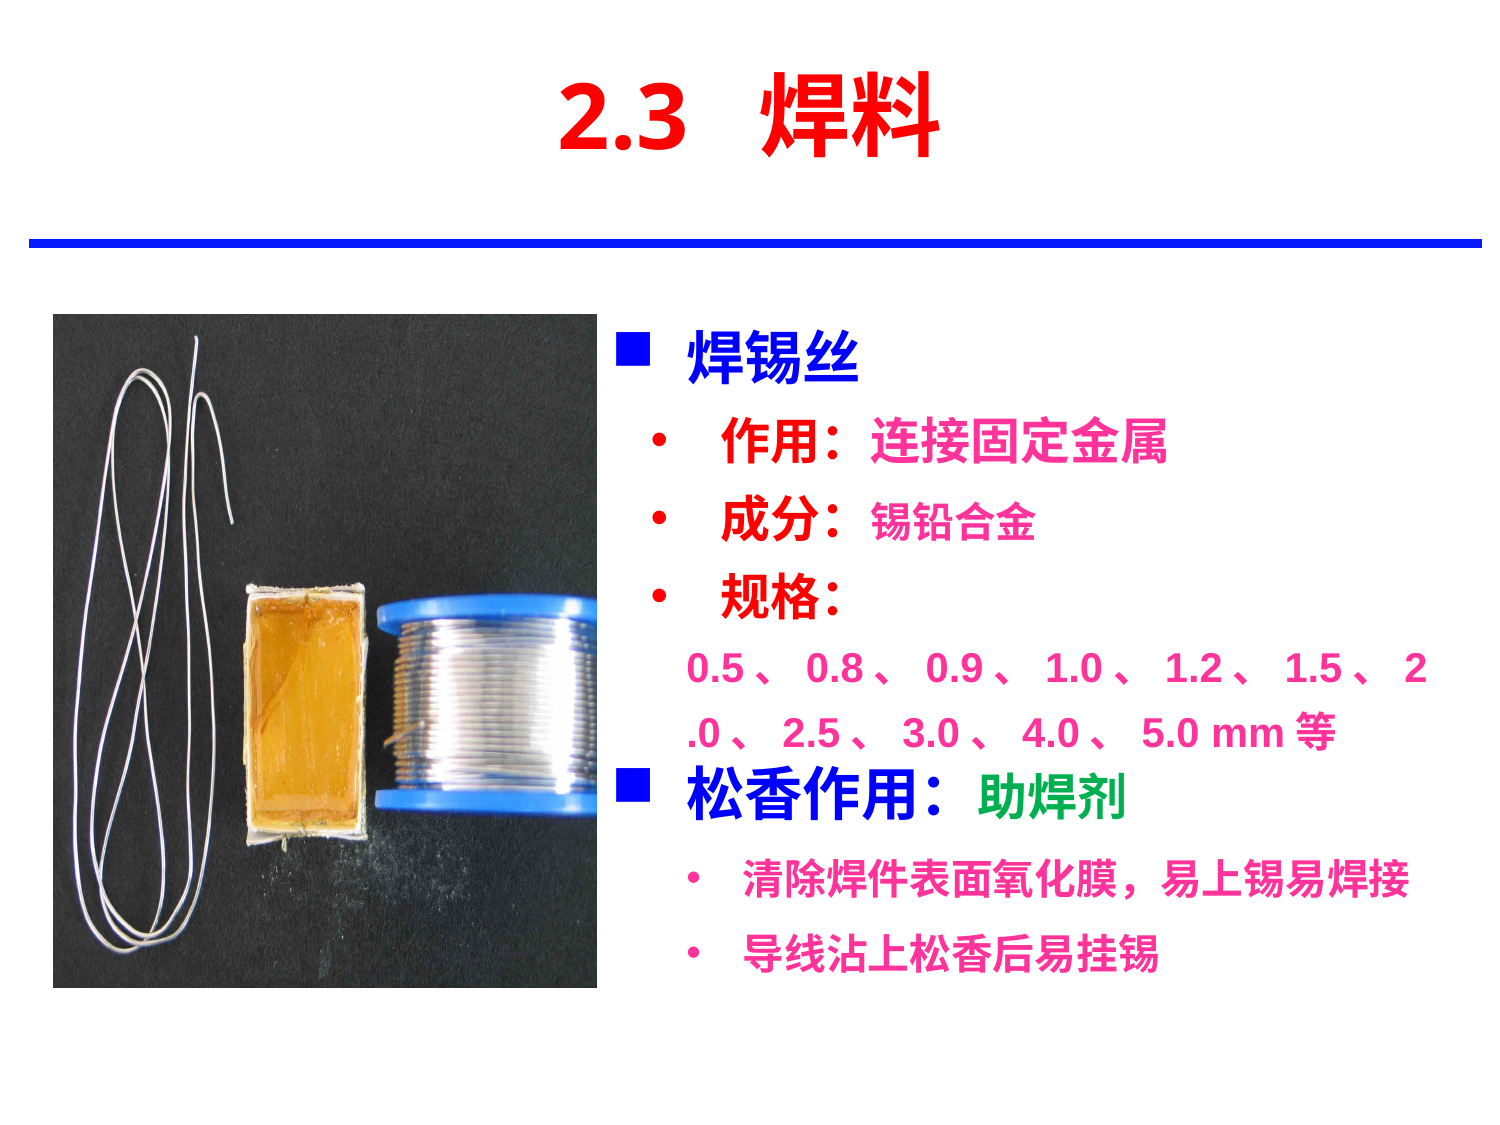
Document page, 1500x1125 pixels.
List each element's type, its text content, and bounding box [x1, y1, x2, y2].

text_box 松香作用：助焊剂 清除焊件表面氧化膜，易上锡易焊接 导线沾上松香后易挂锡 [601, 729, 1483, 985]
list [52, 314, 597, 988]
text_box 焊锡丝 作用：连接固定金属 成分：锡铅合金 规格：0.5、0.8、0.9、1.0、1.2、1.5、2.0、2.5、3.0、4.0、5.0 mm等 [596, 293, 1447, 729]
title 2.3 焊料 [53, 19, 1447, 207]
